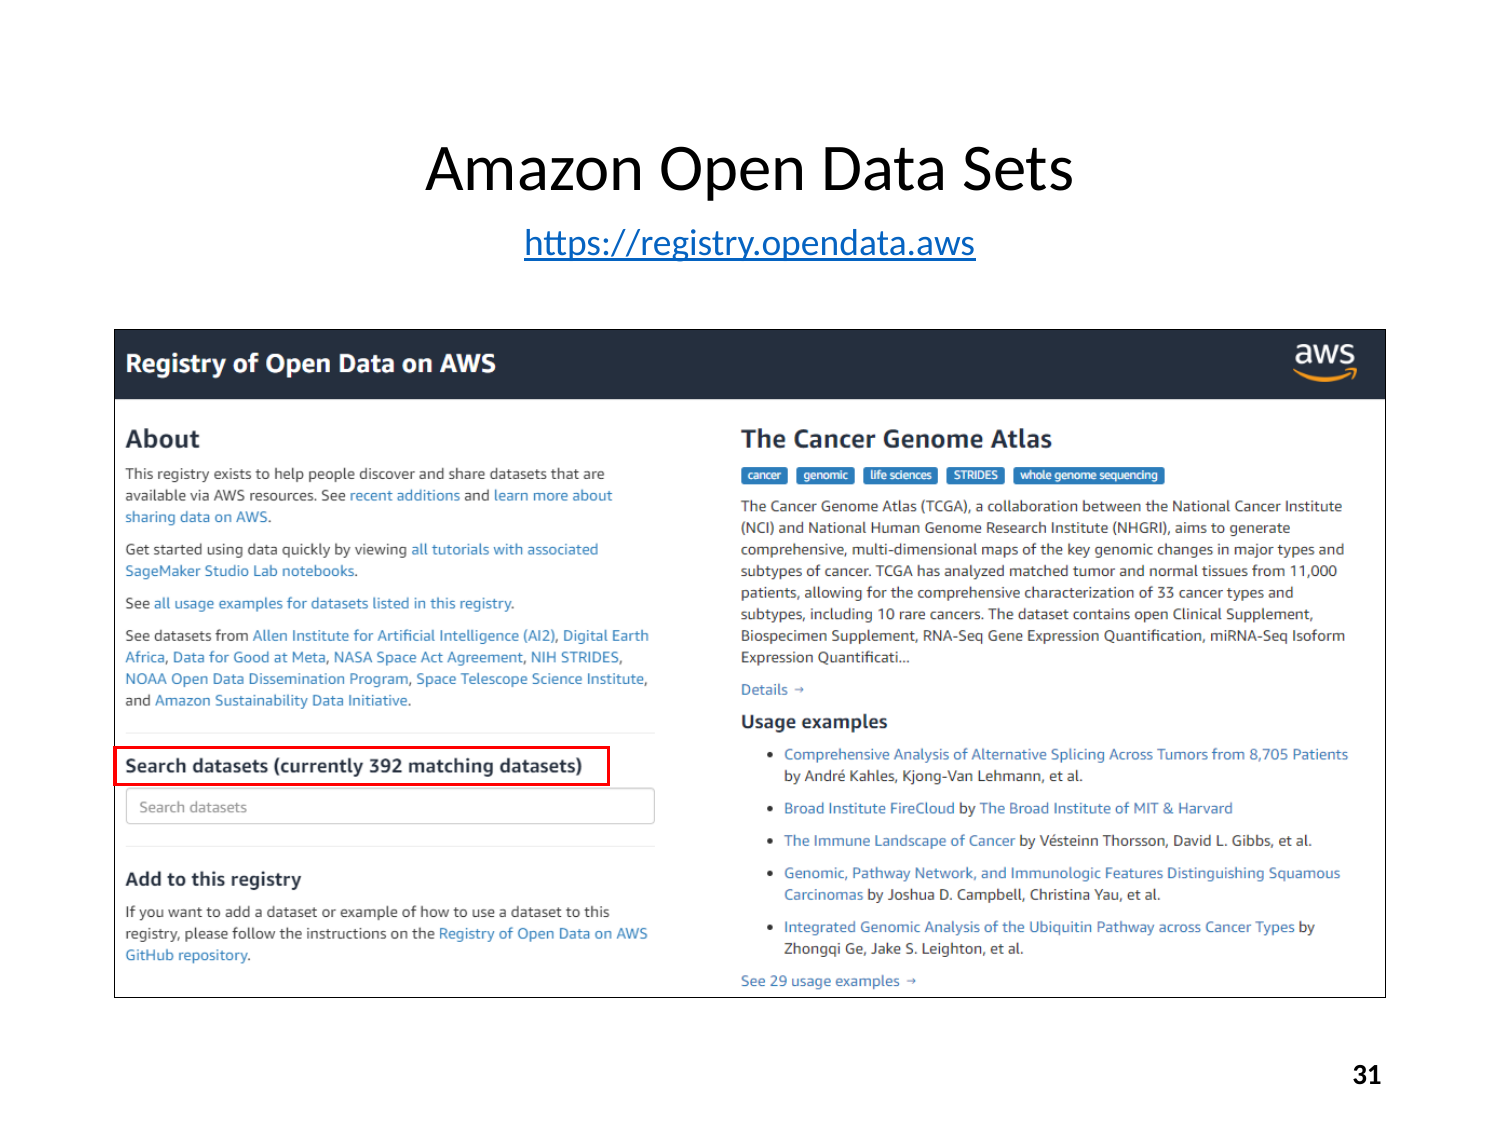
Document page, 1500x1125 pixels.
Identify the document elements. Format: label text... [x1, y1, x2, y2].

slide_number 31 [1059, 1042, 1397, 1103]
picture [114, 329, 1386, 998]
title Amazon Open Data Sets [103, 59, 1397, 278]
text_box https://registry.opendata.aws [374, 210, 1125, 271]
